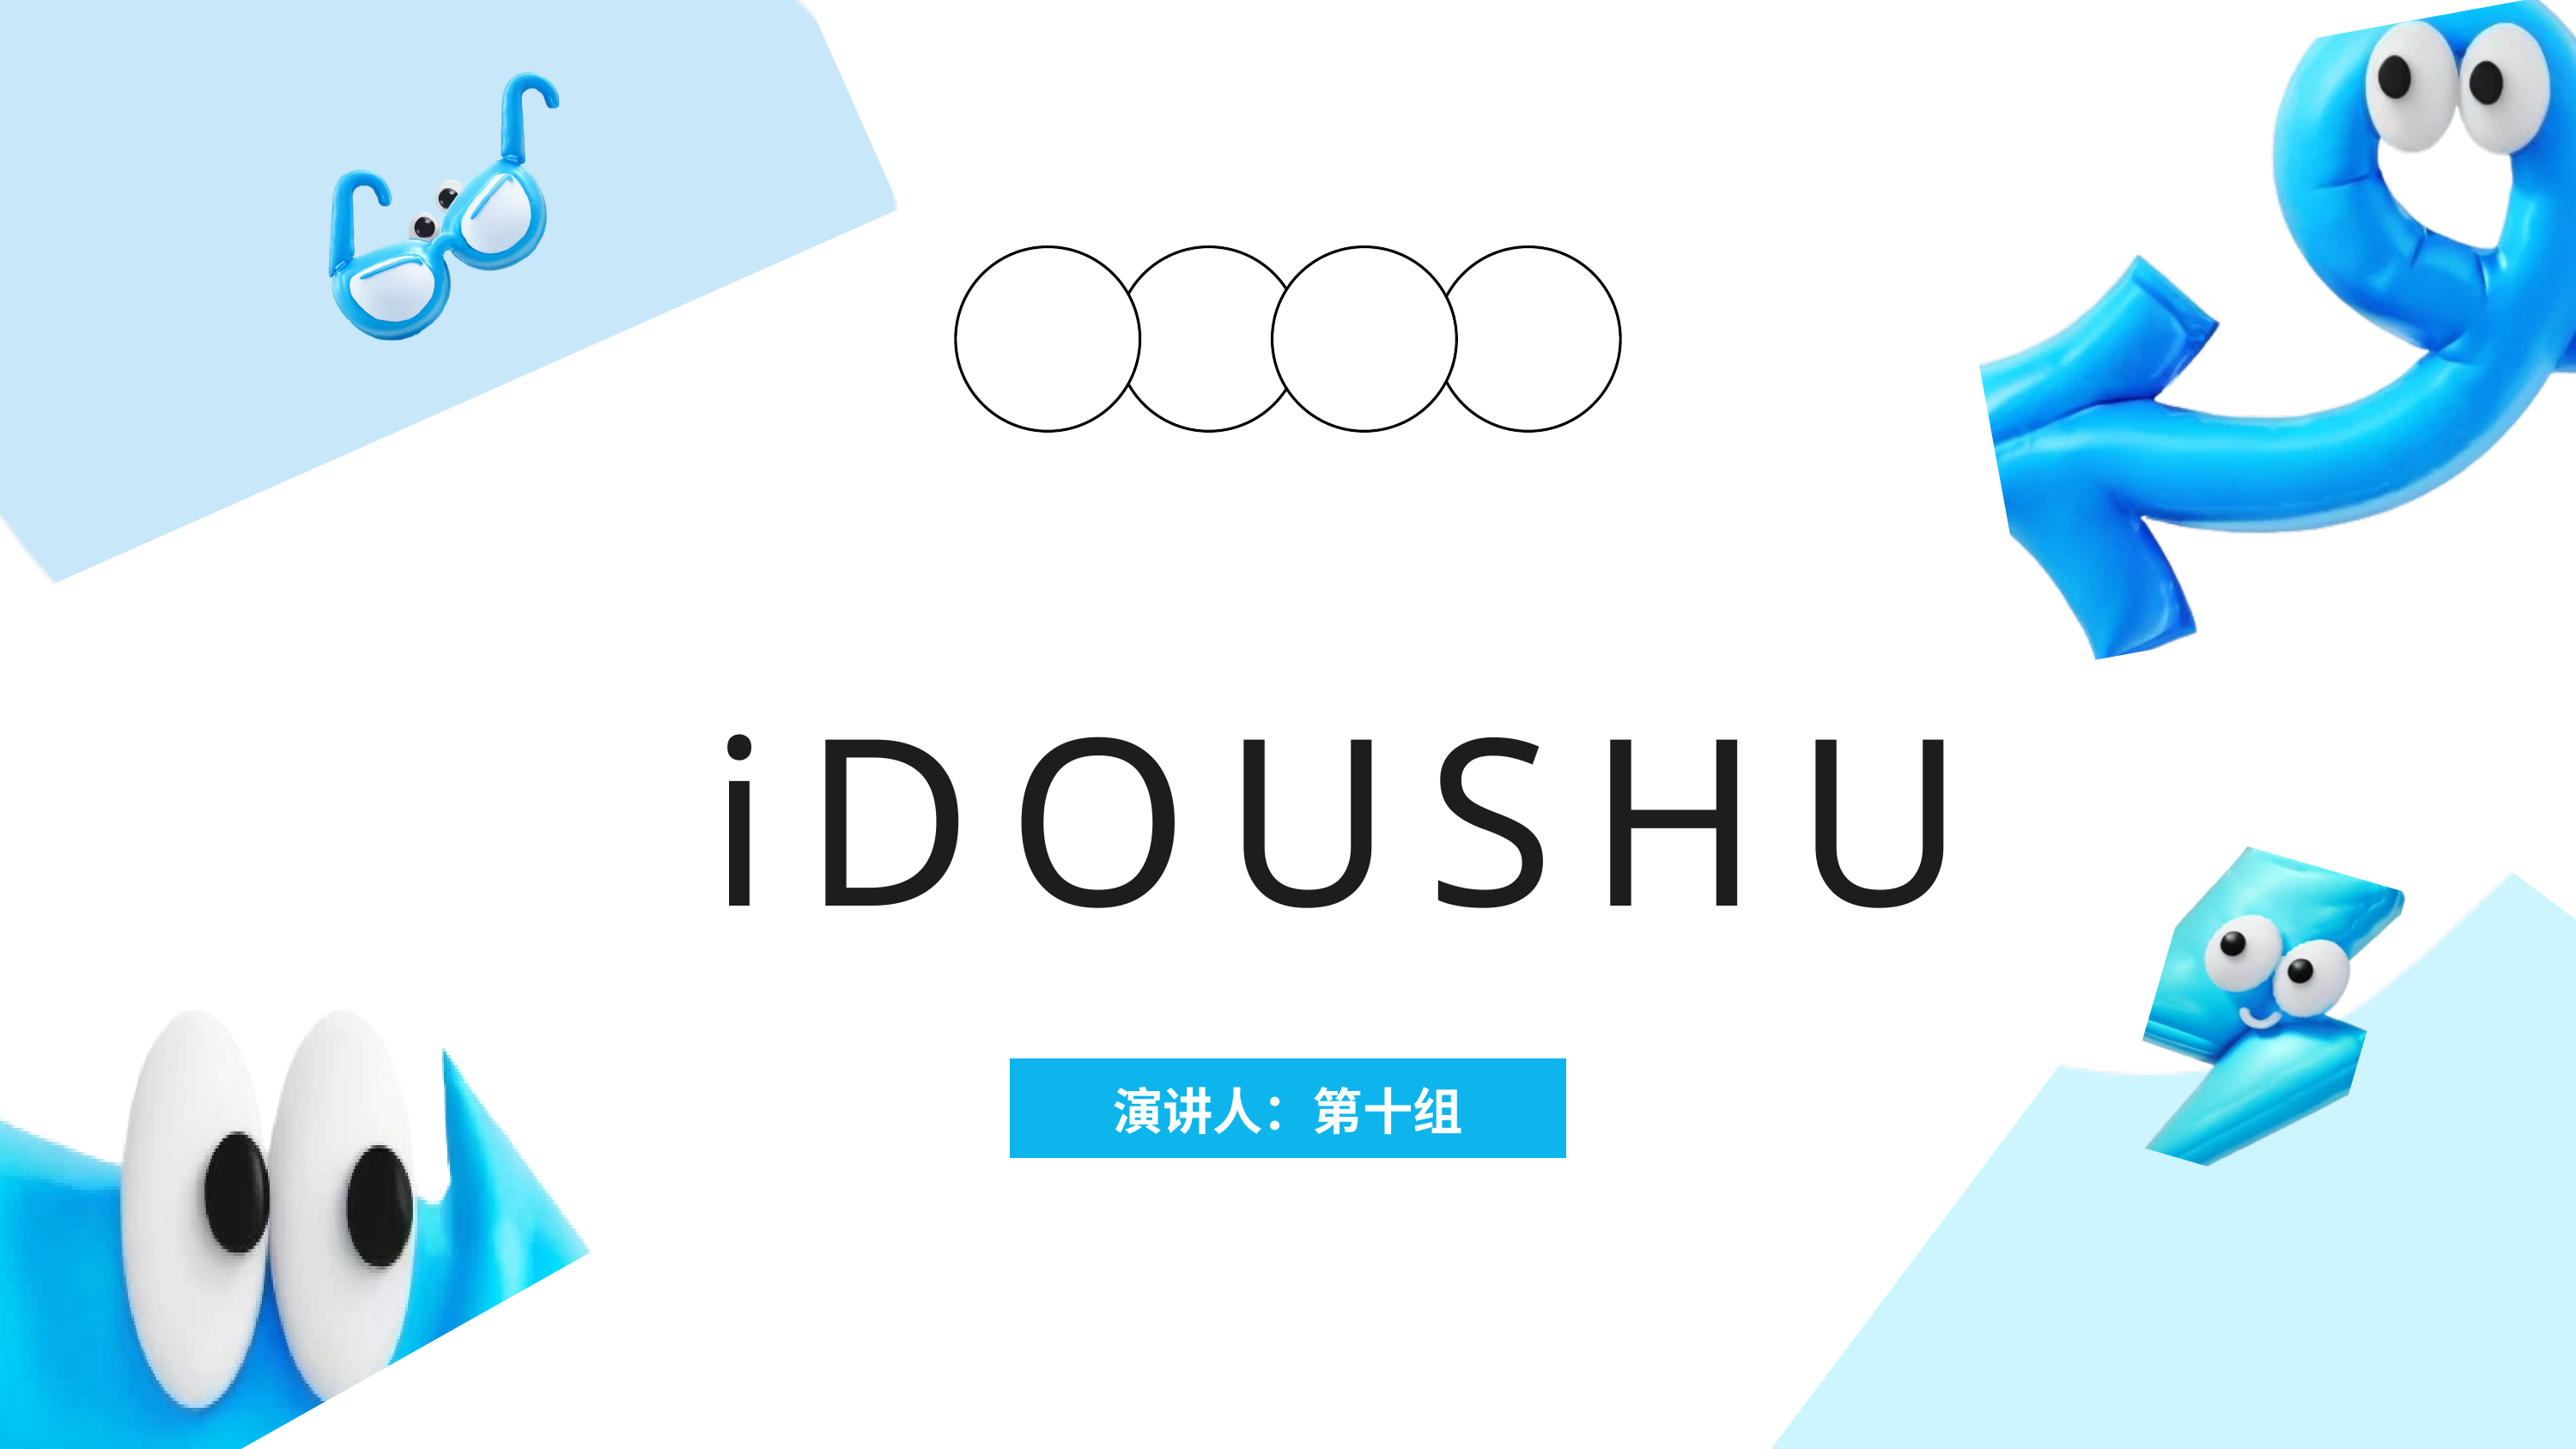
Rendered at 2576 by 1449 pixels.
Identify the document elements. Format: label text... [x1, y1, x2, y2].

text_box iDOUSHU [346, 389, 2330, 953]
text_box [328, 71, 560, 342]
text_box [1771, 735, 2576, 1449]
text_box [1932, 0, 2576, 617]
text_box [955, 246, 1621, 432]
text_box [1009, 1058, 1567, 1159]
text_box [0, 761, 682, 1449]
text_box [2113, 833, 2408, 1199]
text_box [0, 0, 901, 608]
